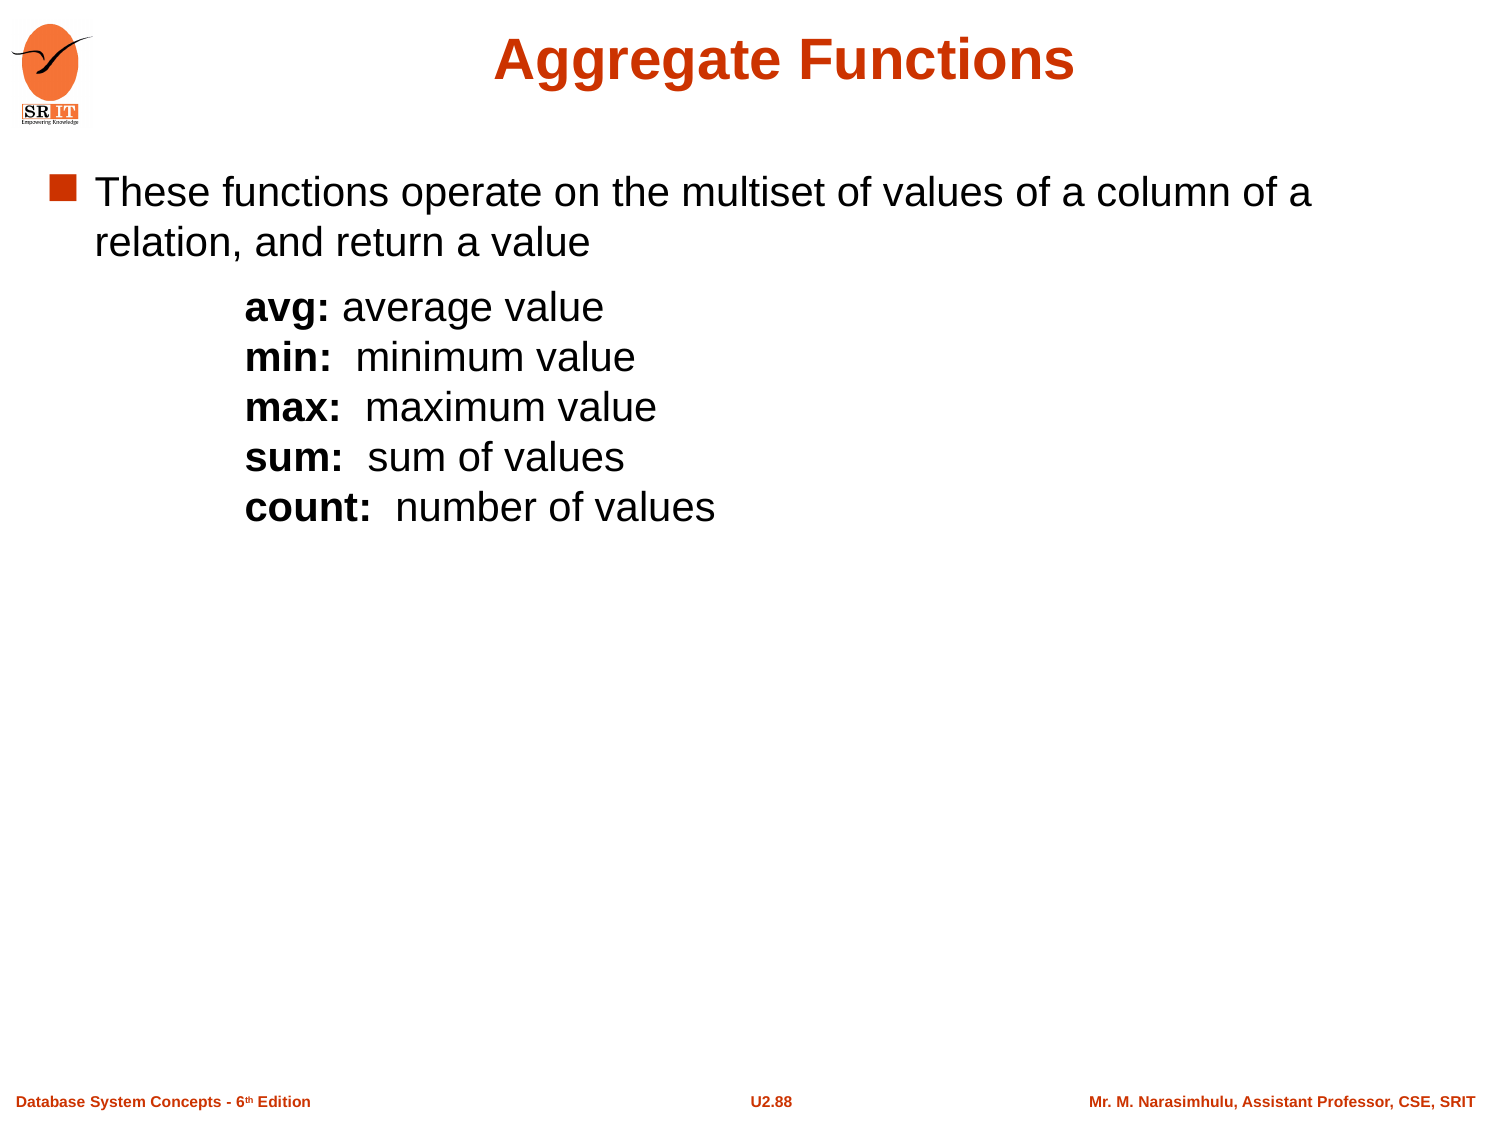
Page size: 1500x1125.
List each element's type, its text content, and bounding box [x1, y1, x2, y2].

title Aggregate Functions [95, 23, 1475, 100]
picture [11, 19, 93, 128]
list These functions operate on the multiset of values of a column of a relation, and return a value avg: average value min: minimum value max: maximum value sum: sum of values count: number of values [37, 157, 1457, 891]
